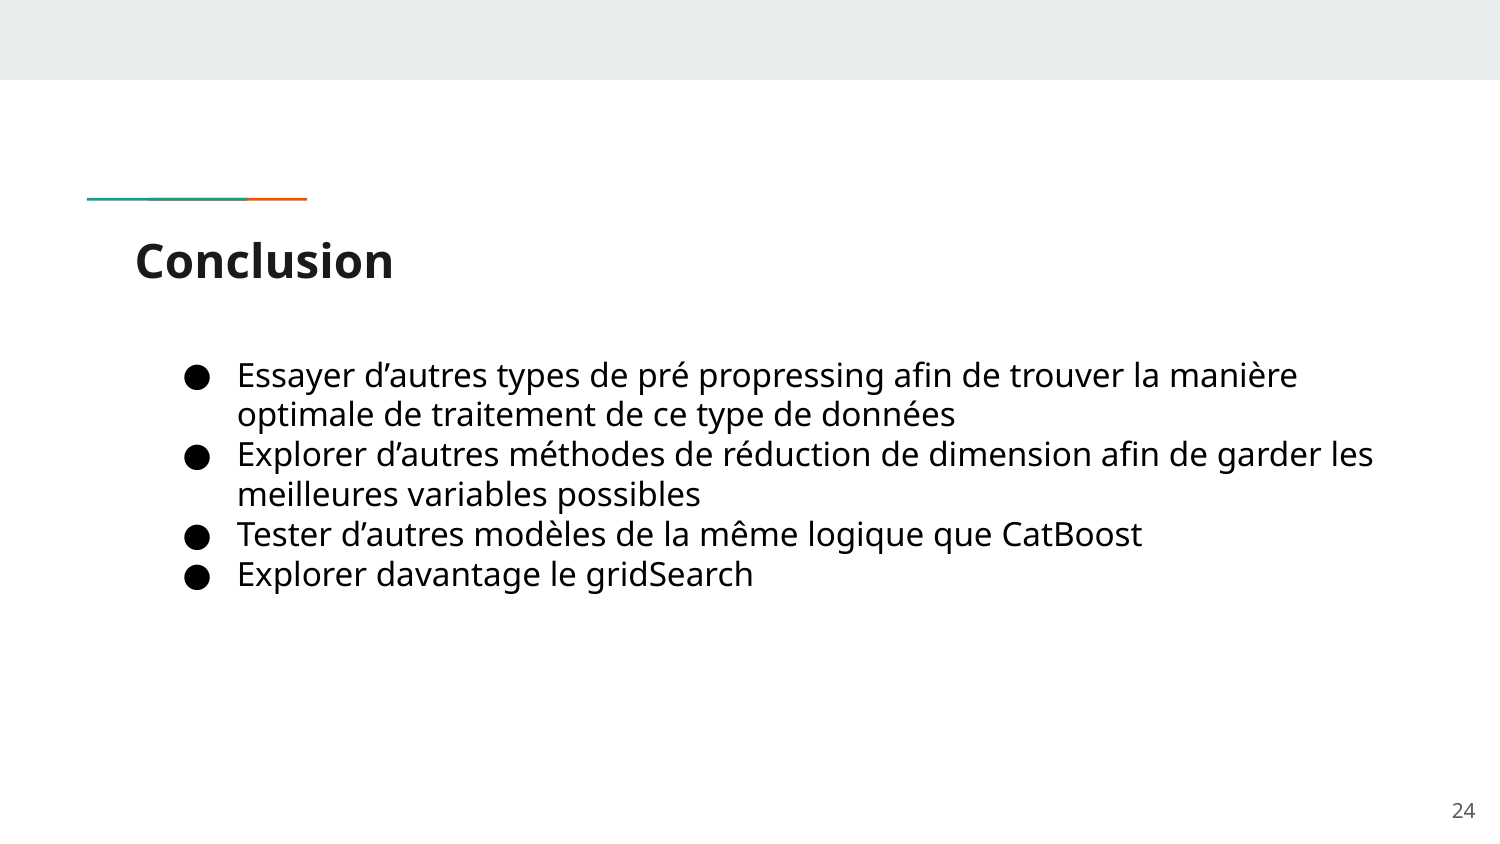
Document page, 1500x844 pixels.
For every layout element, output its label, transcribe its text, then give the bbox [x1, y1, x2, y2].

slide_number ‹#› [1400, 779, 1491, 844]
title Conclusion [119, 216, 564, 305]
text_box Essayer d’autres types de pré propressing afin de trouver la manière optimale de traitement de ce type de données Explorer d’autres méthodes de réduction de dimension afin de garder les meilleures variables possibles Tester d’autres modèles de la même logique que CatBoost Explorer davantage le gridSearch [146, 338, 1394, 609]
